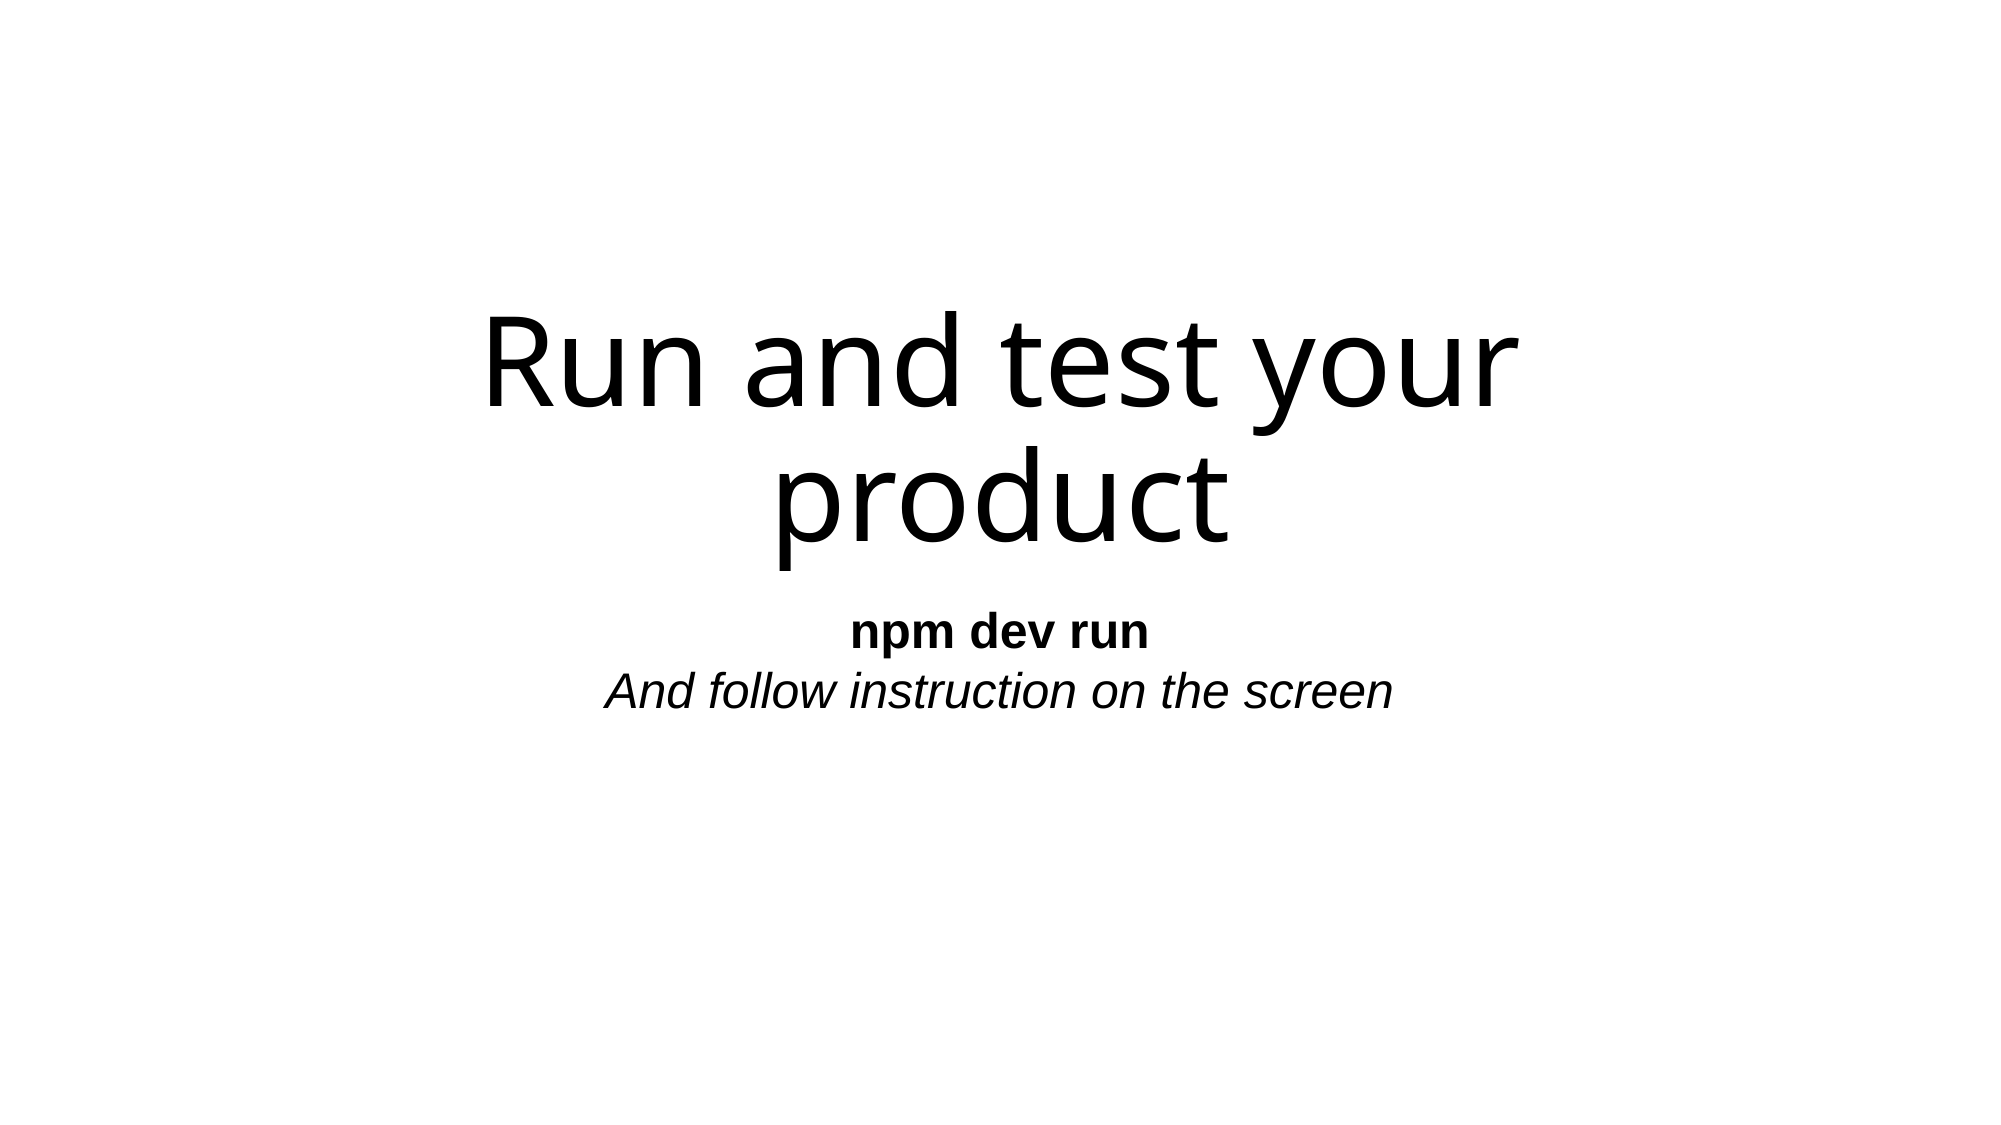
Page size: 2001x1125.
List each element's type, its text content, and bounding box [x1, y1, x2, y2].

title Run and test your product [249, 184, 1750, 576]
subtitle npm dev run And follow instruction on the screen [249, 590, 1750, 863]
